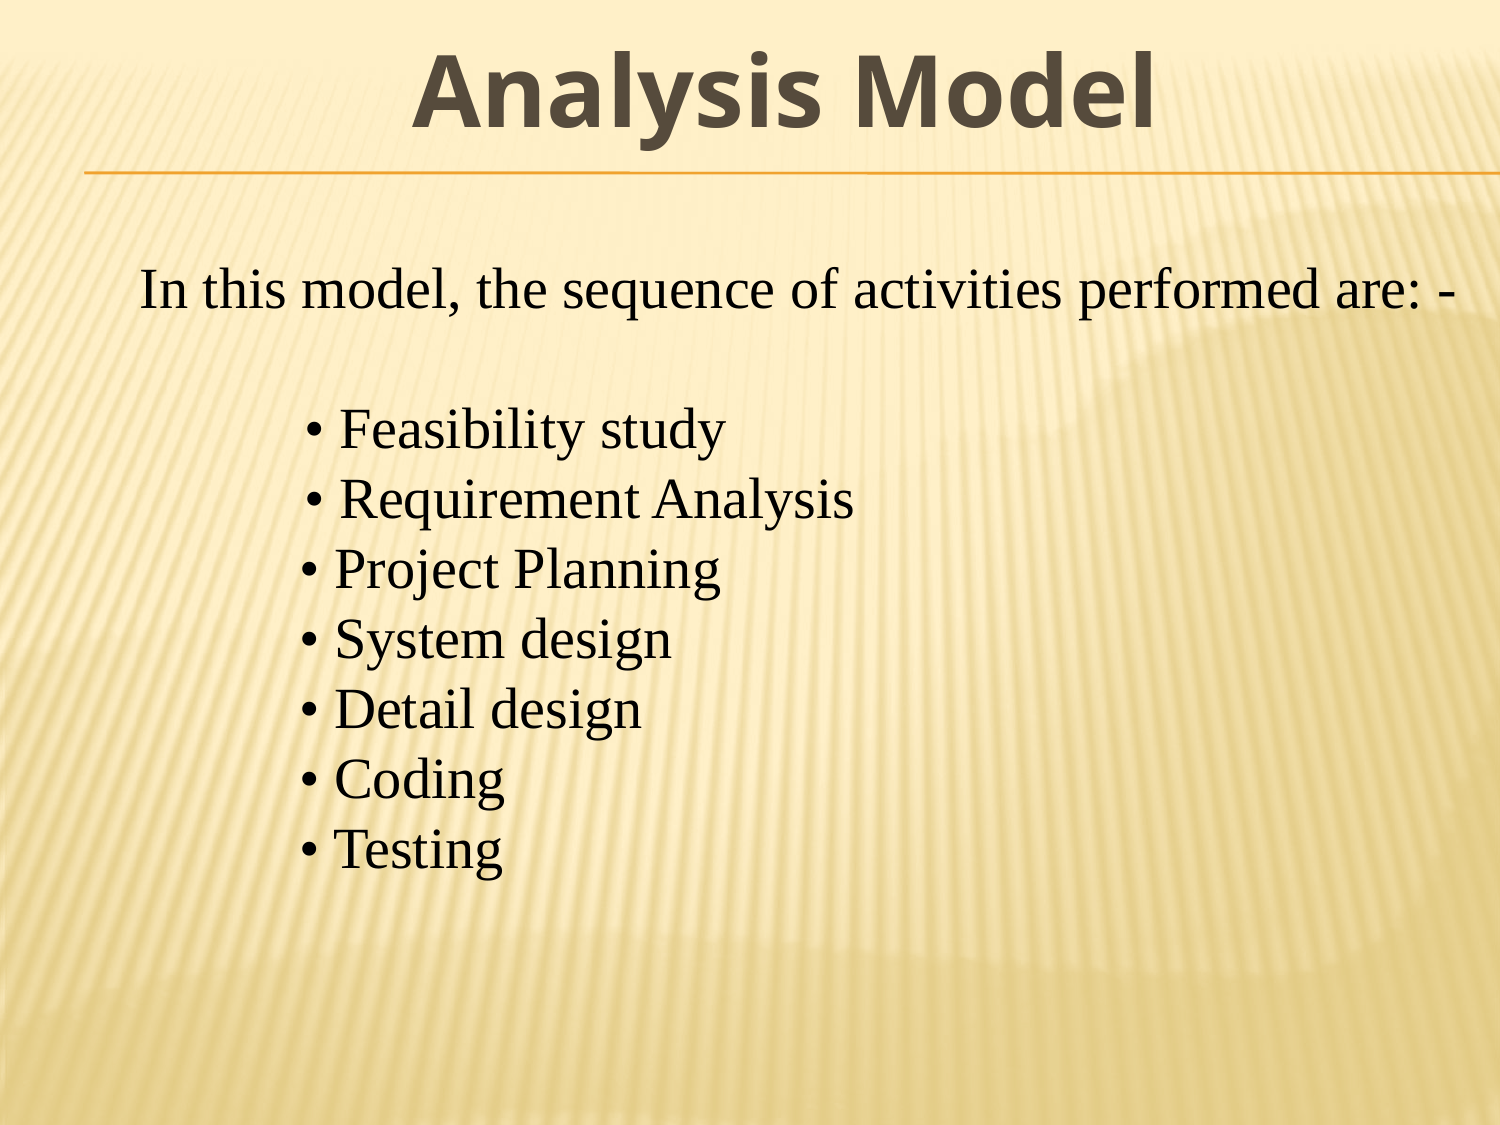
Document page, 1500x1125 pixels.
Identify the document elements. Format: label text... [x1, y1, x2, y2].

title Analysis Model [0, 0, 1500, 200]
list In this model, the sequence of activities performed are: - • Feasibility study • Requirement Analysis • Project Planning • System design • Detail design • Coding • Testing [125, 162, 1500, 720]
